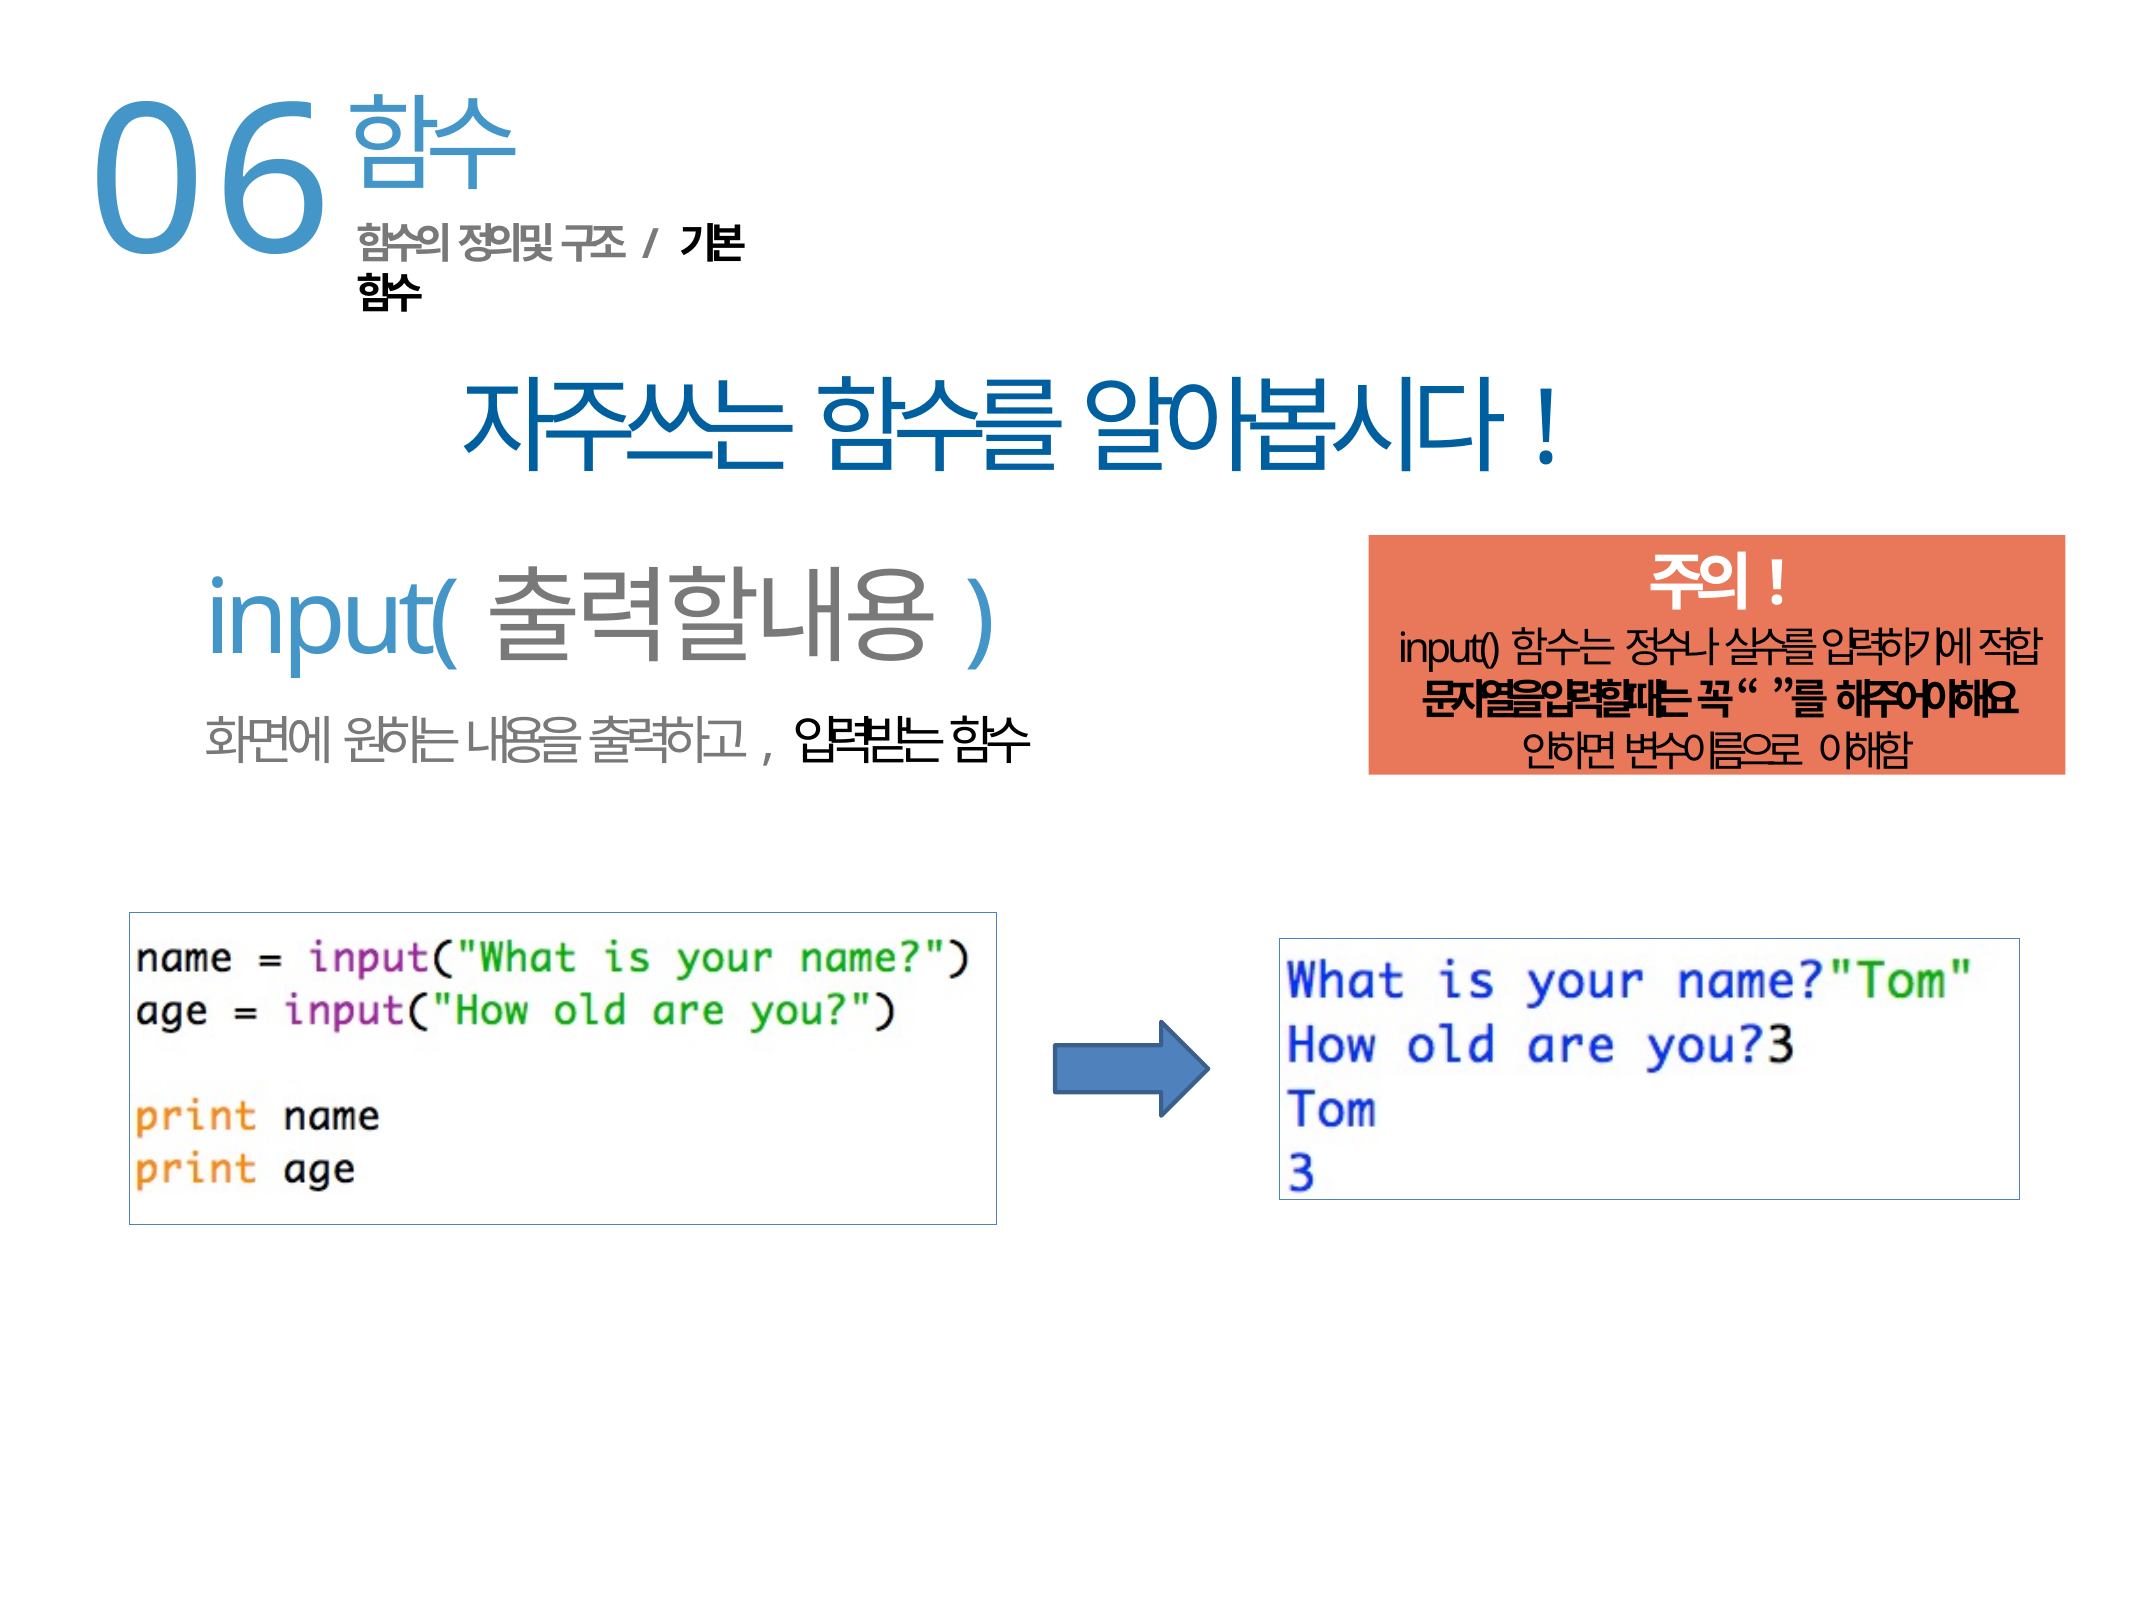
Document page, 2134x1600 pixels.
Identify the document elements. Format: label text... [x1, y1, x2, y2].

picture [128, 912, 997, 1226]
text_box 함수 함수의 정의 및 구조 / 기본 함수 [343, 77, 826, 294]
text_box 06 [85, 43, 334, 294]
text_box 주의! input()함수는 정수나 실수를 입력하기에 적합 문자열을 입력할때는 꼭 “ ”를 해주어야해요 안하면 변수이름으로 이해함 [1368, 535, 2066, 775]
text_box 자주쓰는 함수를 알아봅시다! input(출력할내용) 화면에 원하는 내용을 출력하고, 입력받는 함수 [174, 294, 1977, 770]
picture [1278, 937, 2021, 1200]
text_box [1052, 1019, 1211, 1118]
